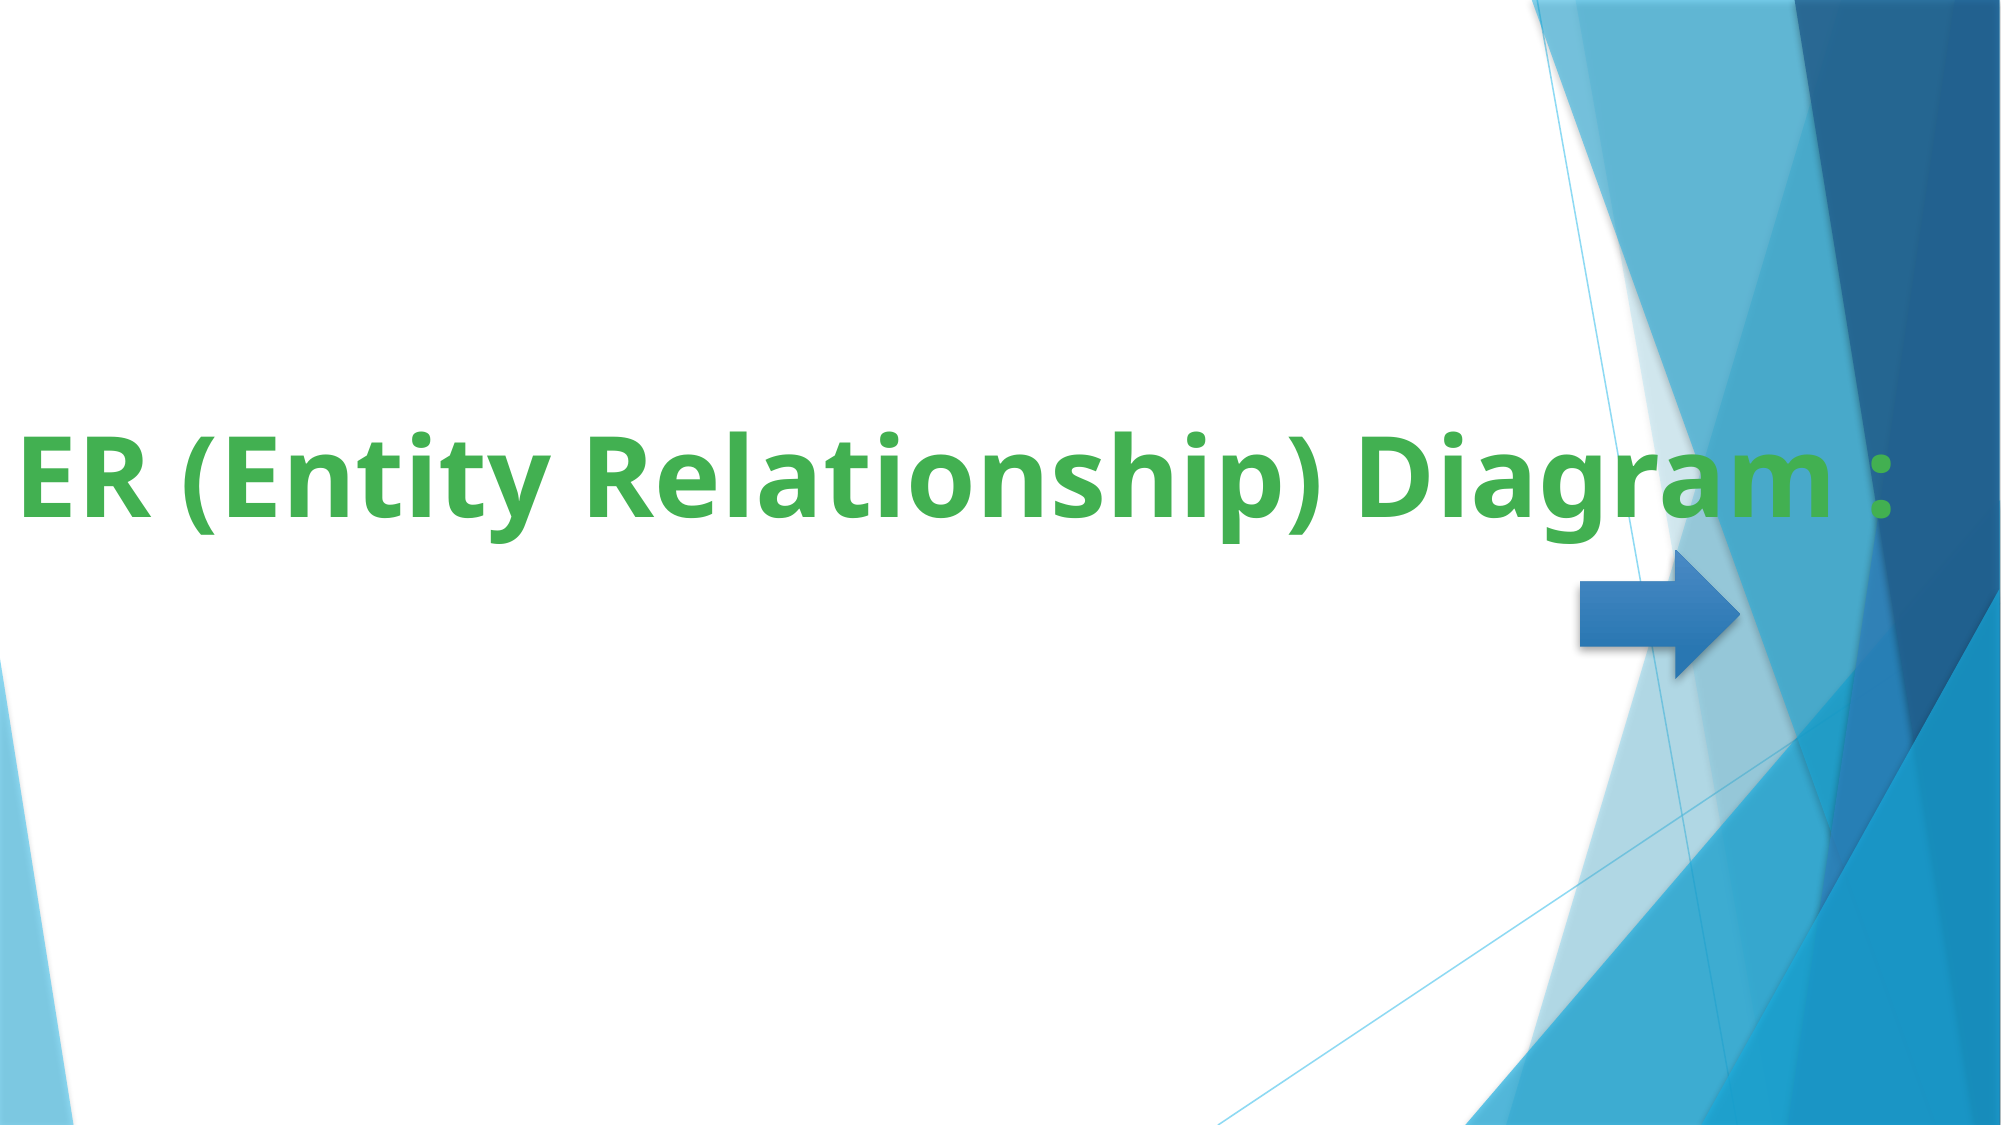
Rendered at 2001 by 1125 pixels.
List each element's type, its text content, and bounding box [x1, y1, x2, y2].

text_box [1579, 549, 1741, 680]
text_box ER (Entity Relationship) Diagram : [0, 398, 1915, 548]
